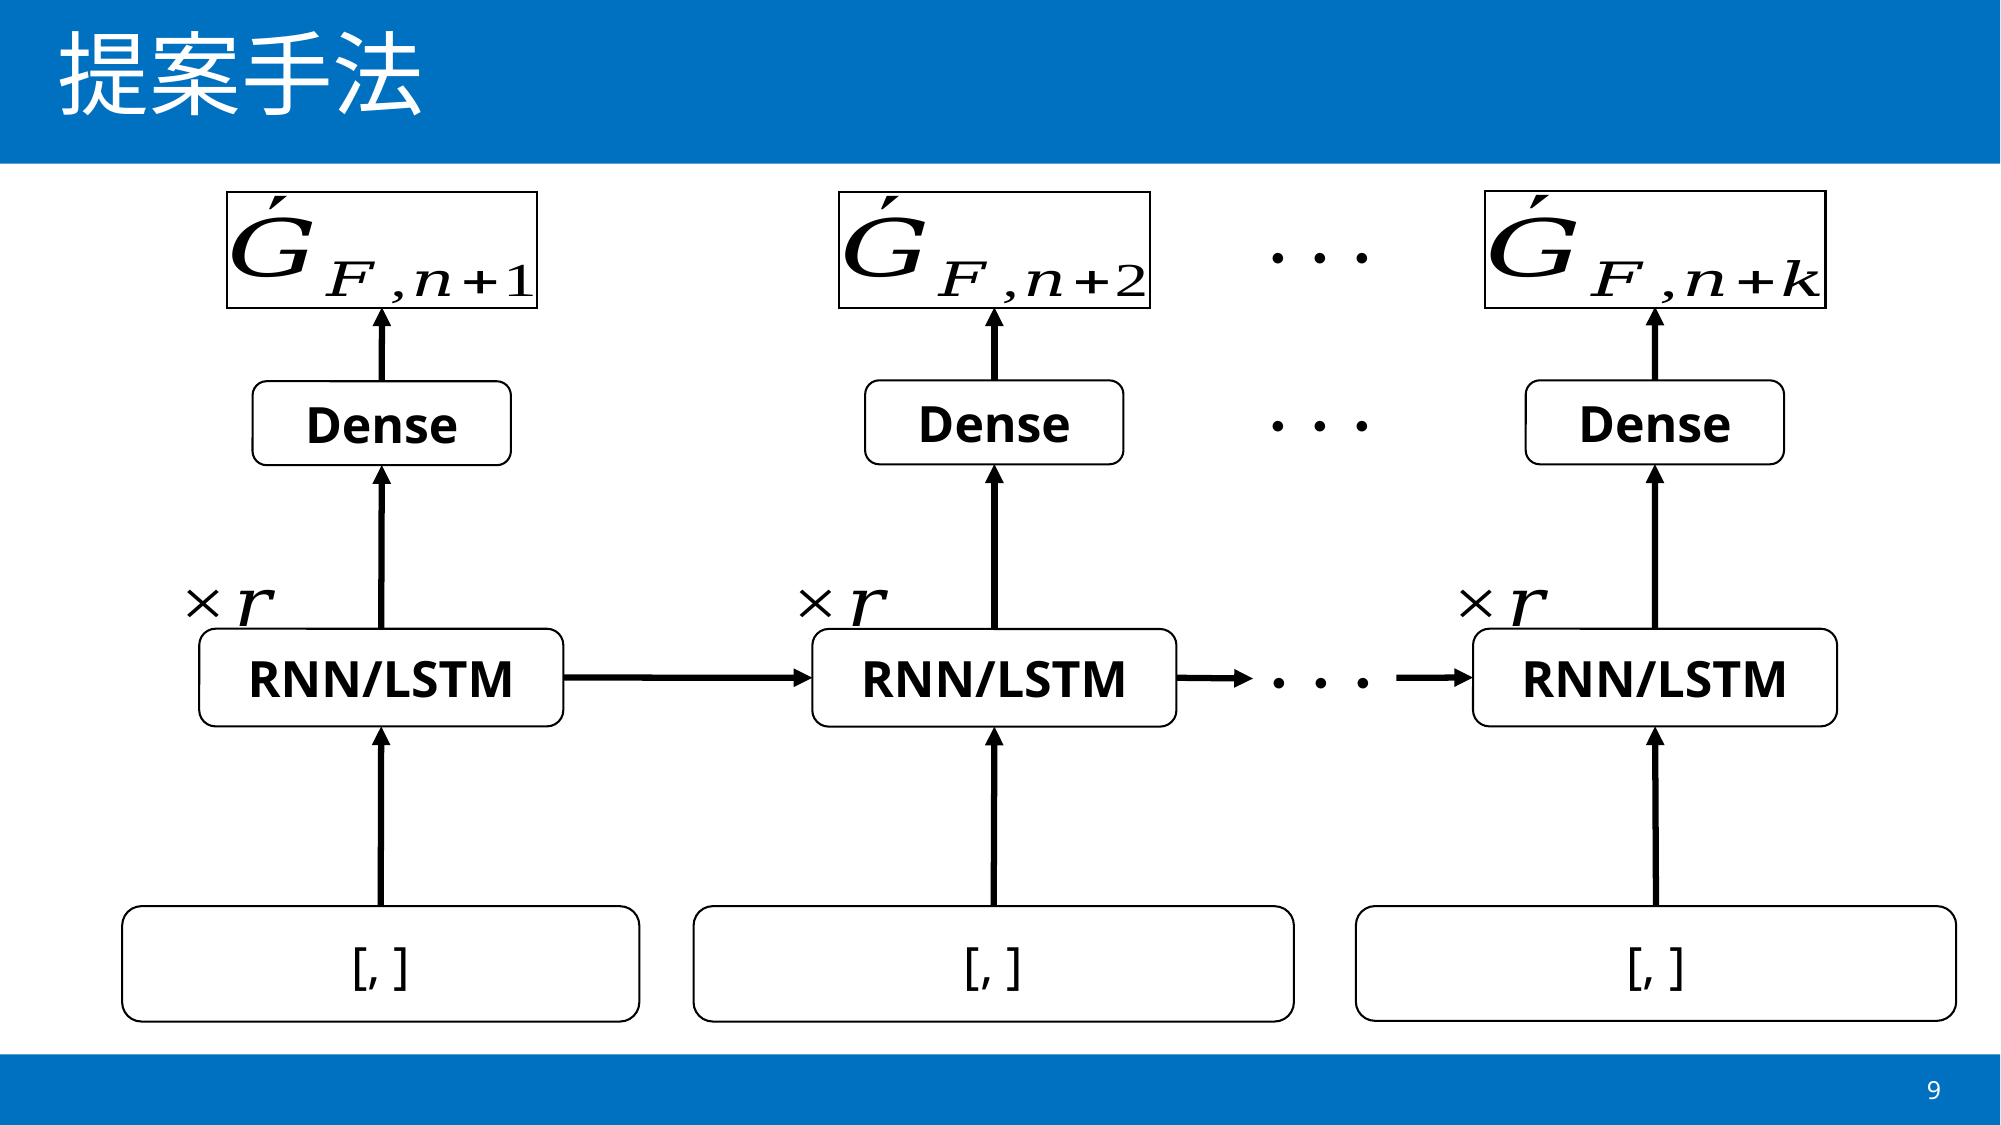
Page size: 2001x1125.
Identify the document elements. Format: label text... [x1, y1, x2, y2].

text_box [122, 191, 1957, 1022]
slide_number 9 [1506, 1061, 1957, 1122]
title 提案手法 [42, 8, 1957, 149]
